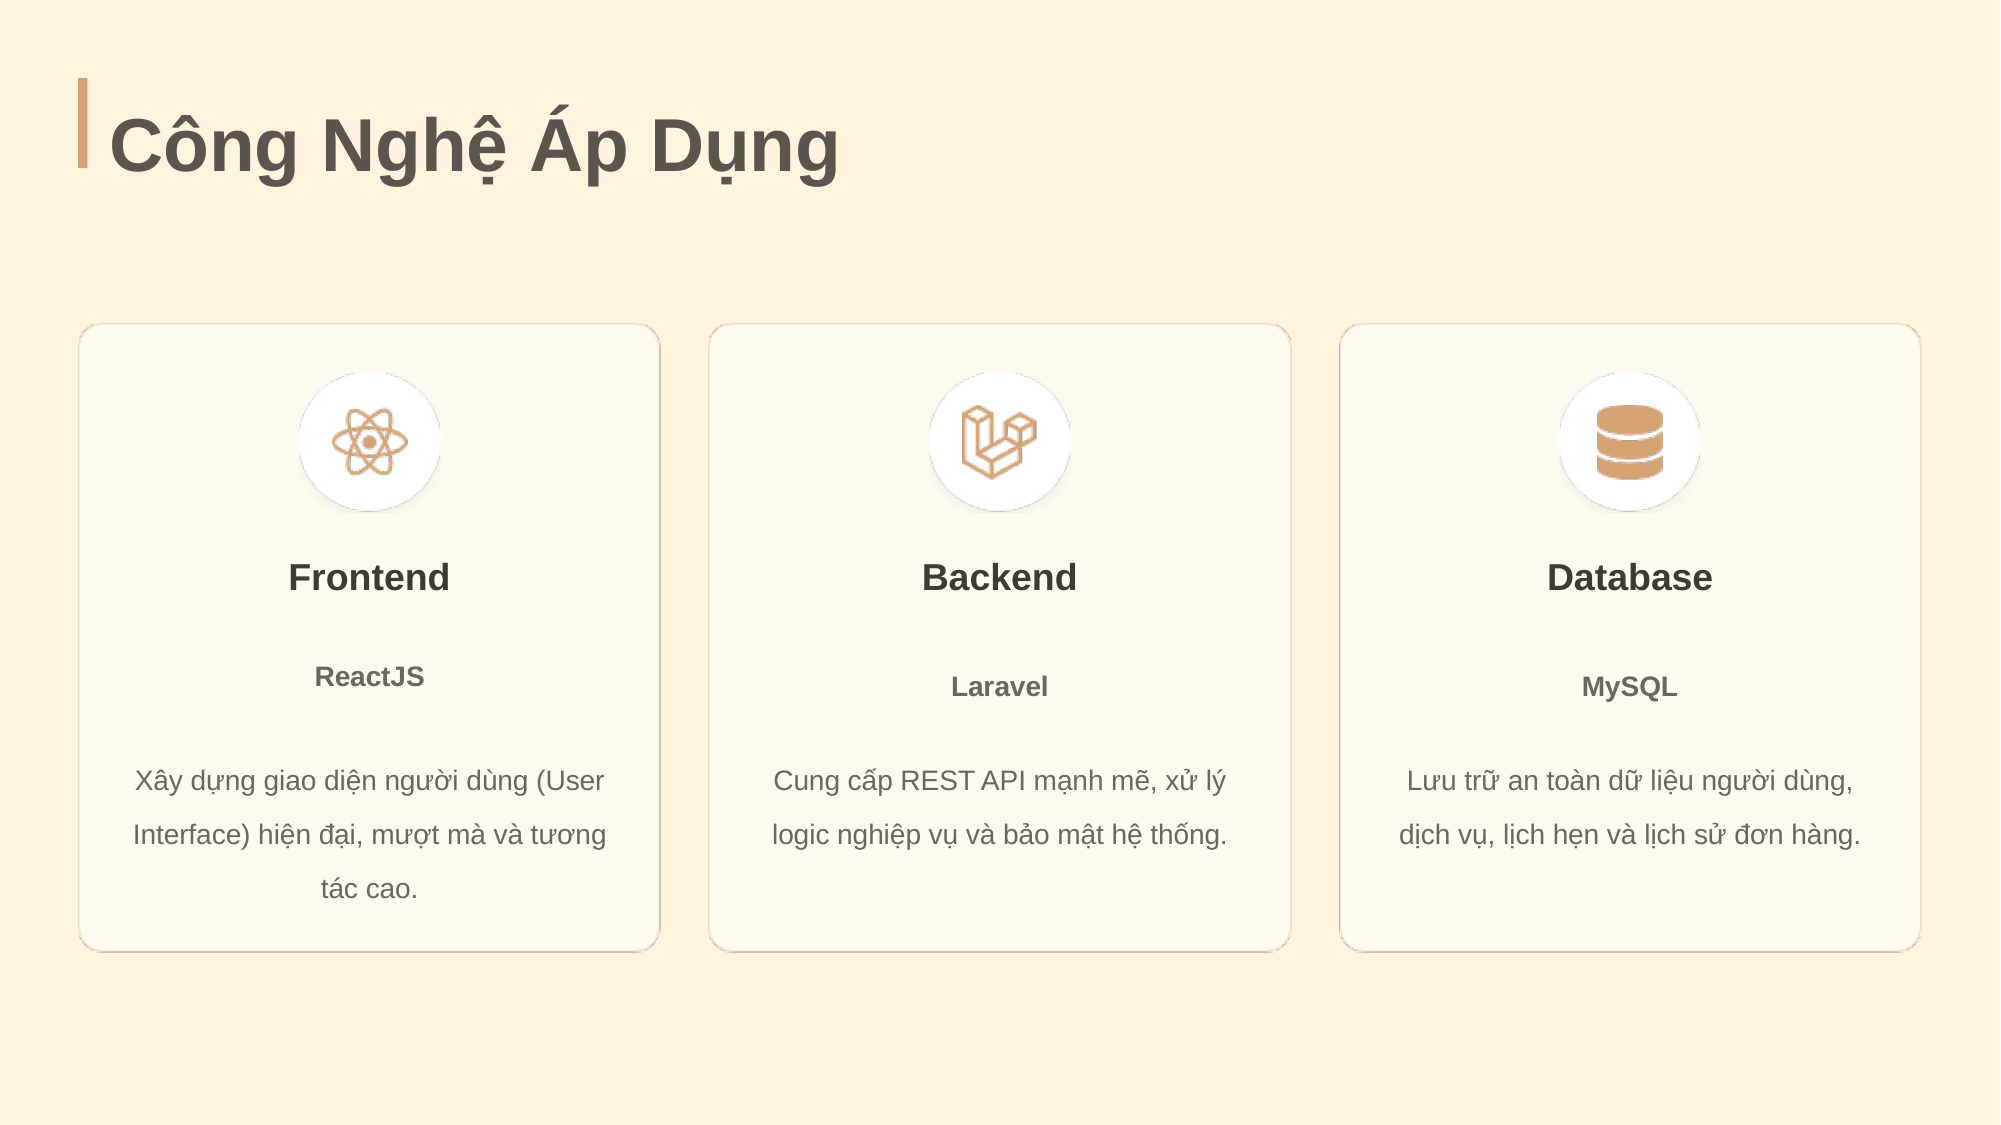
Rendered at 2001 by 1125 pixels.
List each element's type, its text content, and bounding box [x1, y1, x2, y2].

picture [707, 323, 1292, 954]
picture [1338, 323, 1923, 954]
text_box [78, 78, 88, 169]
text_box Công Nghệ Áp Dụng [109, 78, 2000, 186]
picture [77, 323, 662, 954]
